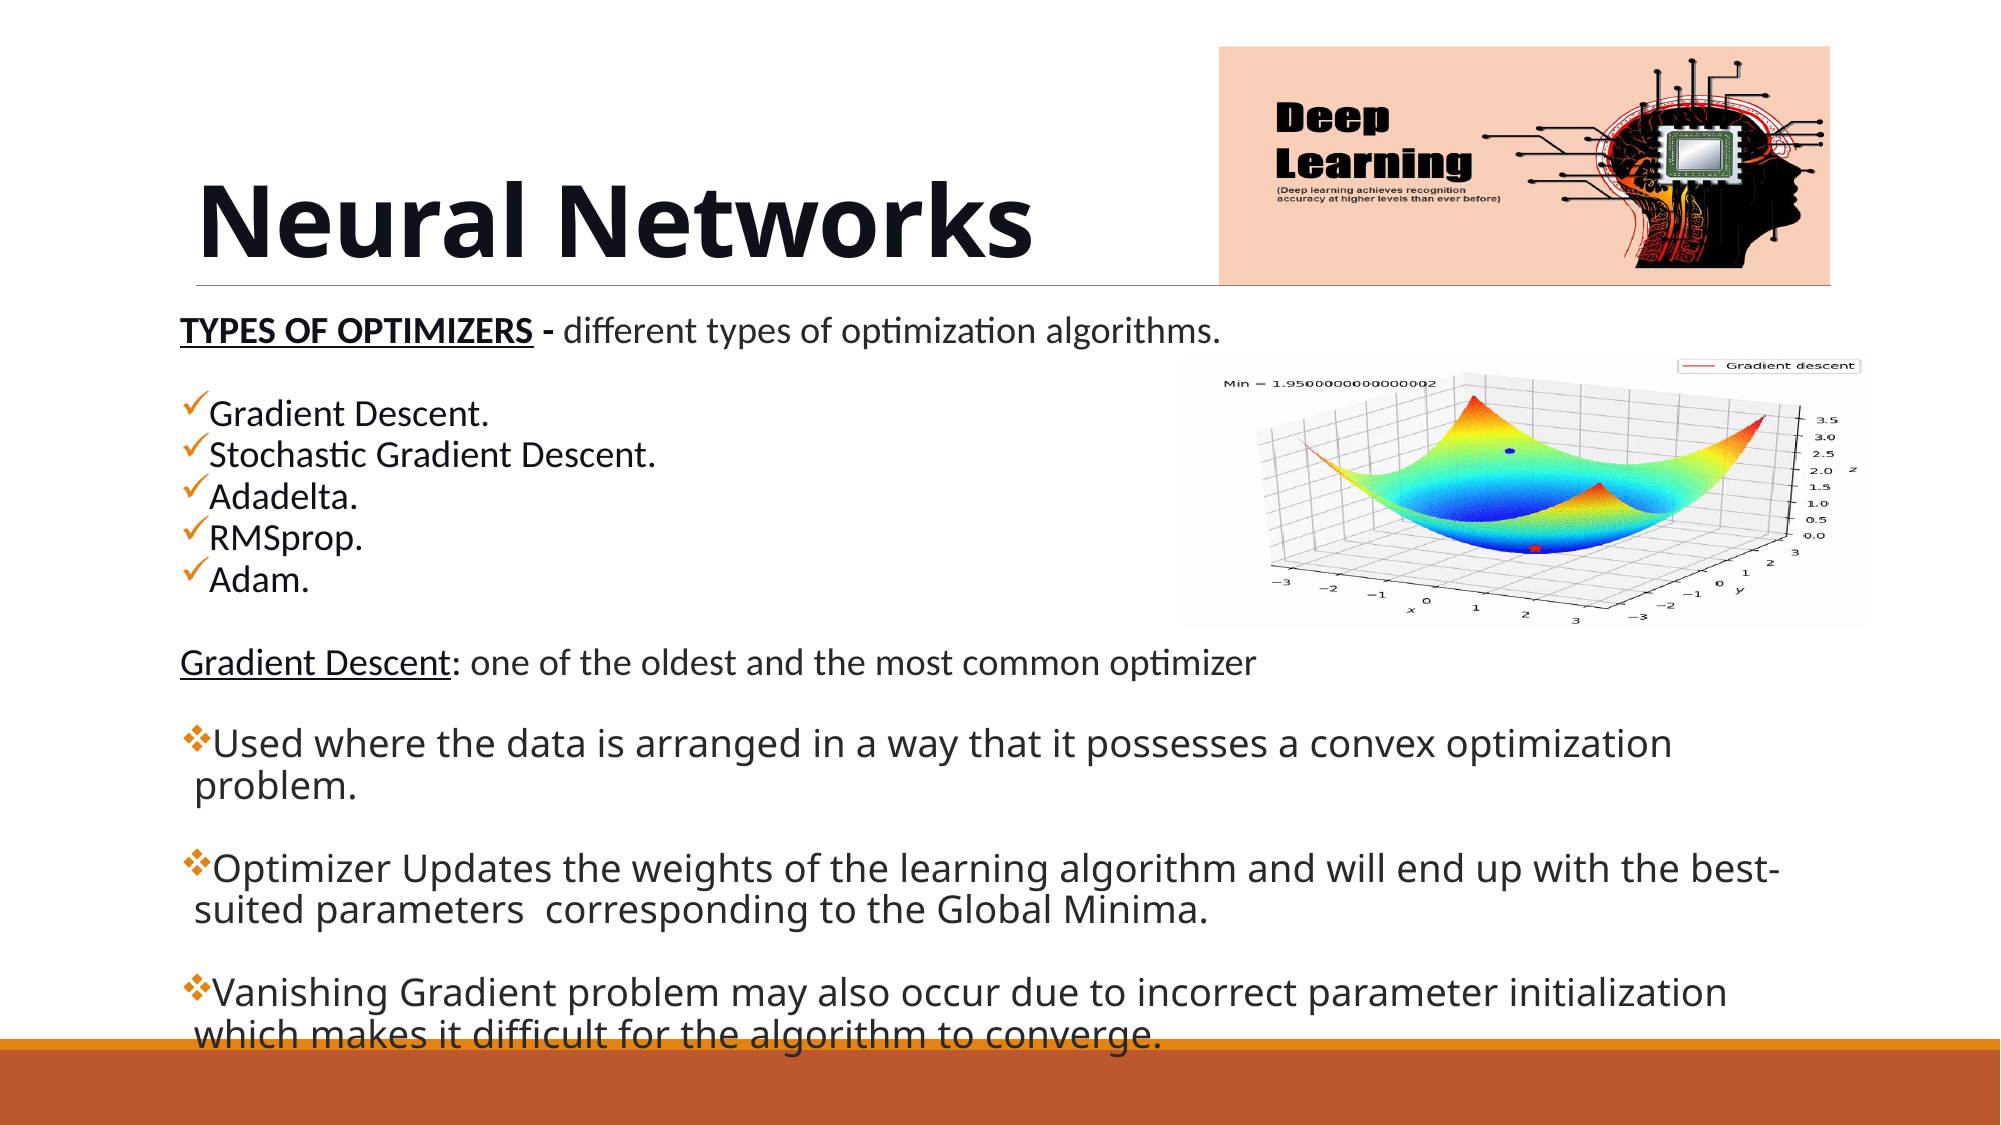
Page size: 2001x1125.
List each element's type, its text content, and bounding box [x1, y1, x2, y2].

picture [1180, 354, 1869, 625]
title Neural Networks [180, 47, 1216, 285]
picture [1218, 46, 1831, 286]
list TYPES OF OPTIMIZERS - different types of optimization algorithms. Gradient Descent. Stochastic Gradient Descent. Adadelta. RMSprop. Adam. Gradient Descent: one of the oldest and the most common optimizer Used where the data is arranged in a way that it possesses a convex optimization problem. Optimizer Updates the weights of the learning algorithm and will end up with the best-suited parameters corresponding to the Global Minima. Vanishing Gradient problem may also occur due to incorrect parameter initialization which makes it difficult for the algorithm to converge. [180, 302, 1830, 1066]
